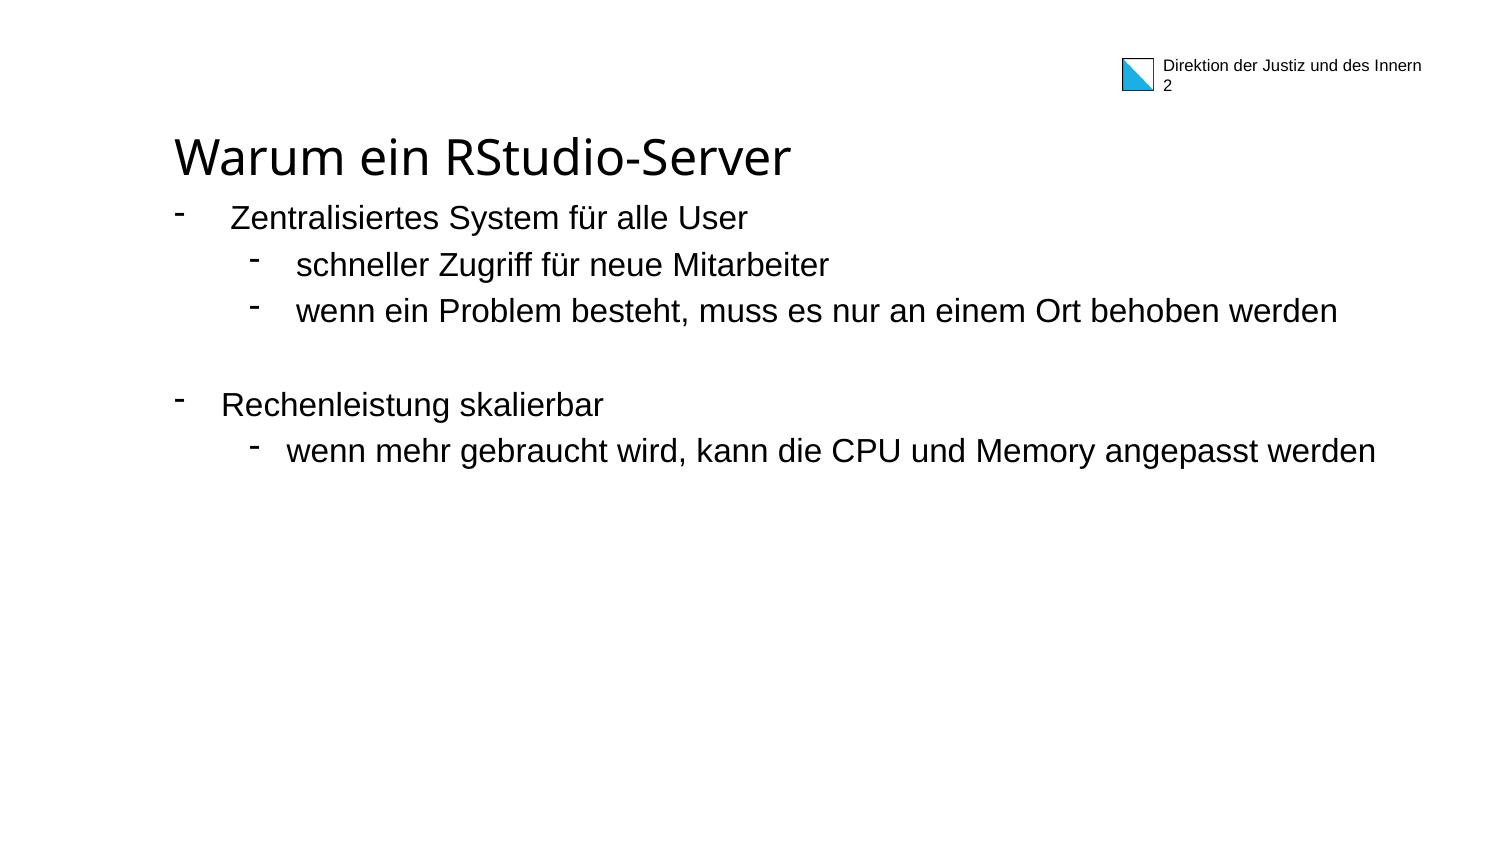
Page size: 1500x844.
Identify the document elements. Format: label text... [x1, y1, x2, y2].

picture [1122, 58, 1154, 91]
list Zentralisiertes System für alle User schneller Zugriff für neue Mitarbeiter wenn ein Problem besteht, muss es nur an einem Ort behoben werden Rechenleistung skalierbar wenn mehr gebraucht wird, kann die CPU und Memory angepasst werden [159, 188, 1483, 777]
title Warum ein RStudio-Server [159, 118, 1483, 184]
